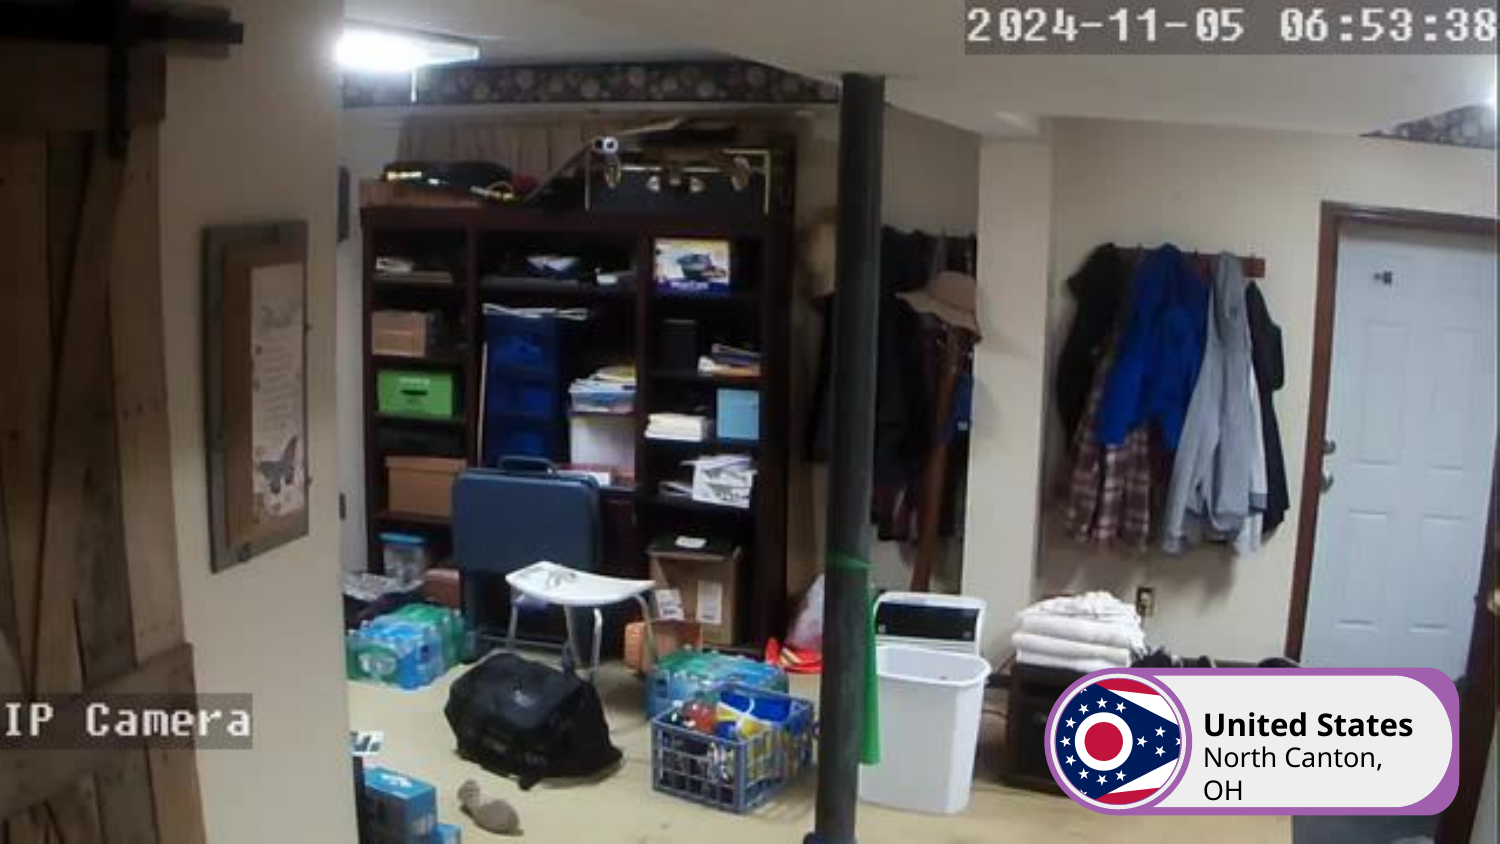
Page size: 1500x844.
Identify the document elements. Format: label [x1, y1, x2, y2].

picture [0, 0, 1500, 844]
text_box [1202, 700, 1425, 799]
text_box [1044, 667, 1460, 816]
